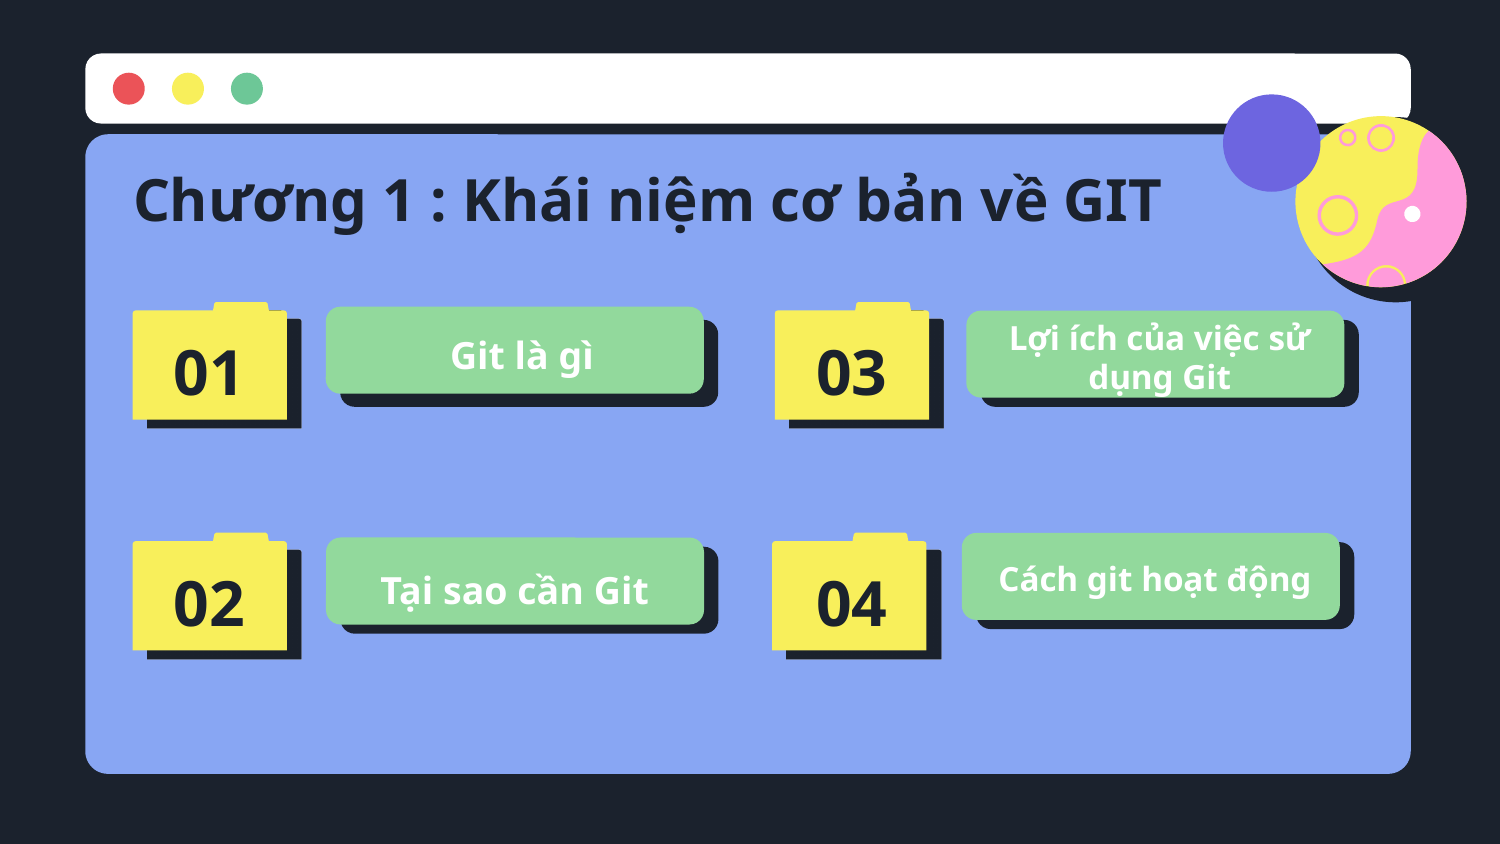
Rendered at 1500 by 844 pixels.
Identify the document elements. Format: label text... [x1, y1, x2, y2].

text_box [961, 532, 1355, 630]
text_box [966, 310, 1360, 408]
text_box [325, 537, 719, 634]
text_box [772, 532, 927, 651]
title 01 [144, 322, 275, 420]
title Chương 1 : Khái niệm cơ bản về GIT [118, 148, 1382, 241]
text_box [132, 302, 287, 420]
title 02 [144, 552, 275, 651]
text_box [774, 302, 930, 420]
text_box [132, 532, 287, 651]
title 03 [786, 322, 918, 420]
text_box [325, 306, 719, 408]
title 04 [786, 552, 918, 651]
